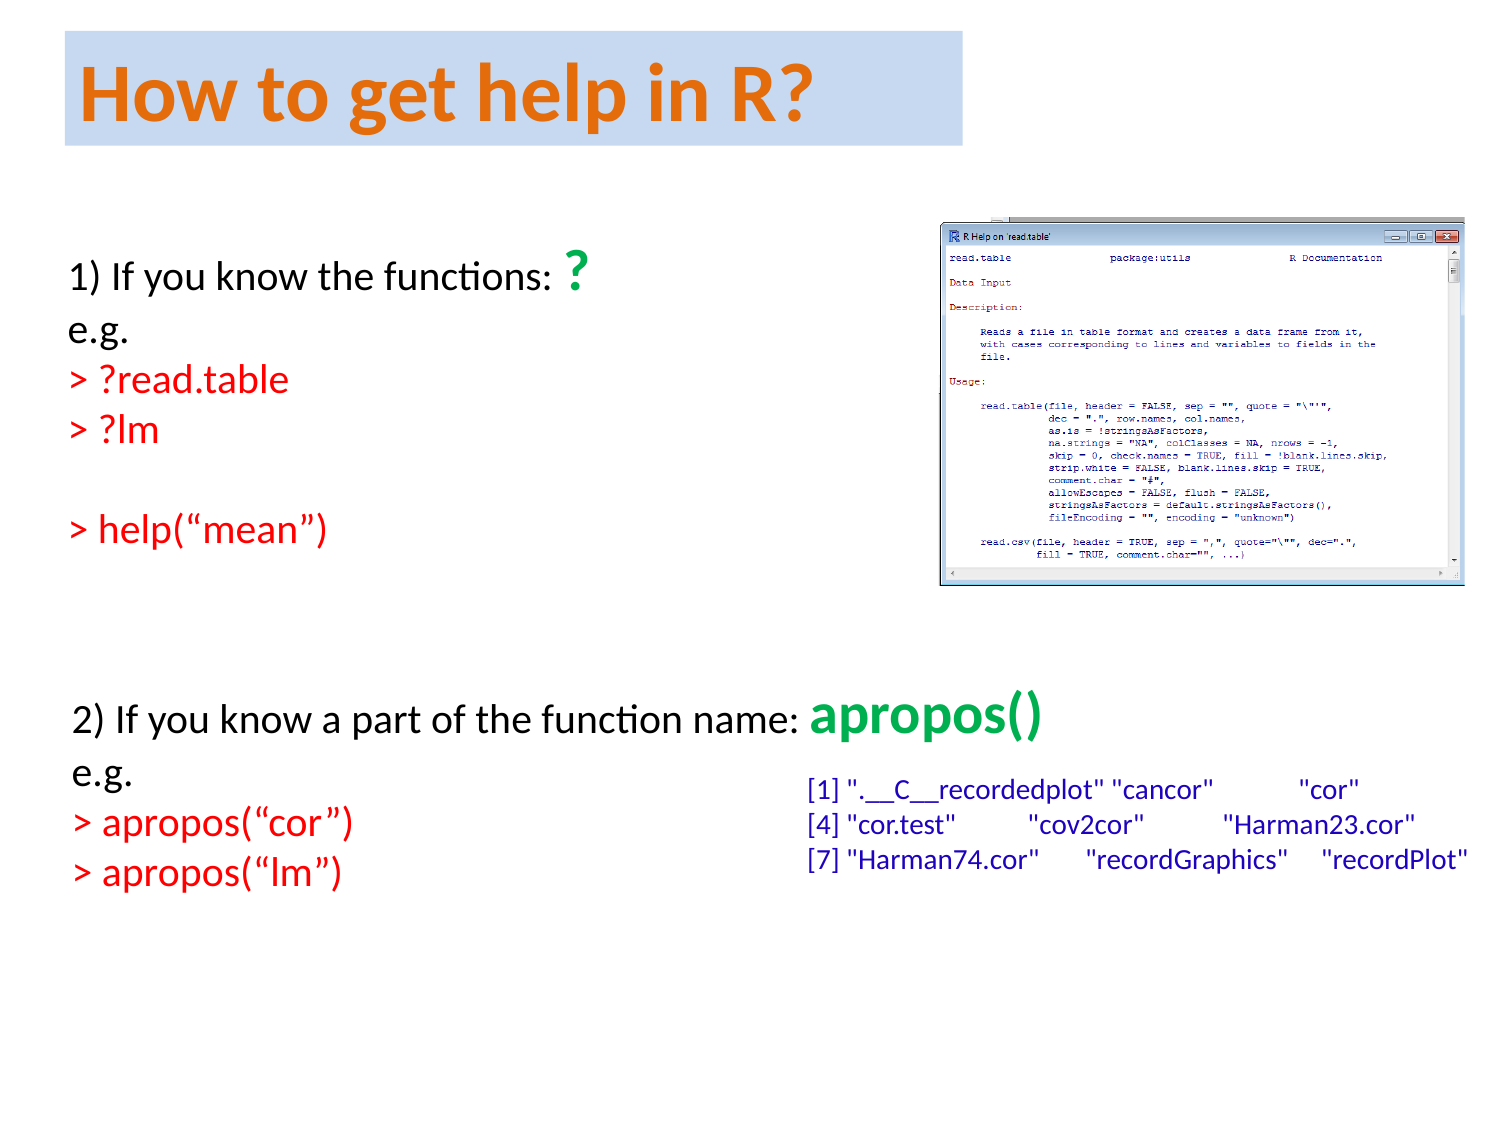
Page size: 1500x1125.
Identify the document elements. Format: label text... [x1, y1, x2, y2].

text_box 2) If you know a part of the function name: apropos() e.g. > apropos(“cor”) > apropos(“lm”) [56, 667, 1368, 903]
text_box 1) If you know the functions: ? e.g. > ?read.table > ?lm > help(“mean”) [53, 224, 1365, 610]
text_box How to get help in R? [64, 30, 963, 146]
text_box [1] ".__C__recordedplot" "cancor" "cor" [4] "cor.test" "cov2cor" "Harman23.cor" [7] "Harman74.cor" "recordGraphics" "recordPlot" [792, 763, 1484, 883]
picture [938, 217, 1465, 586]
